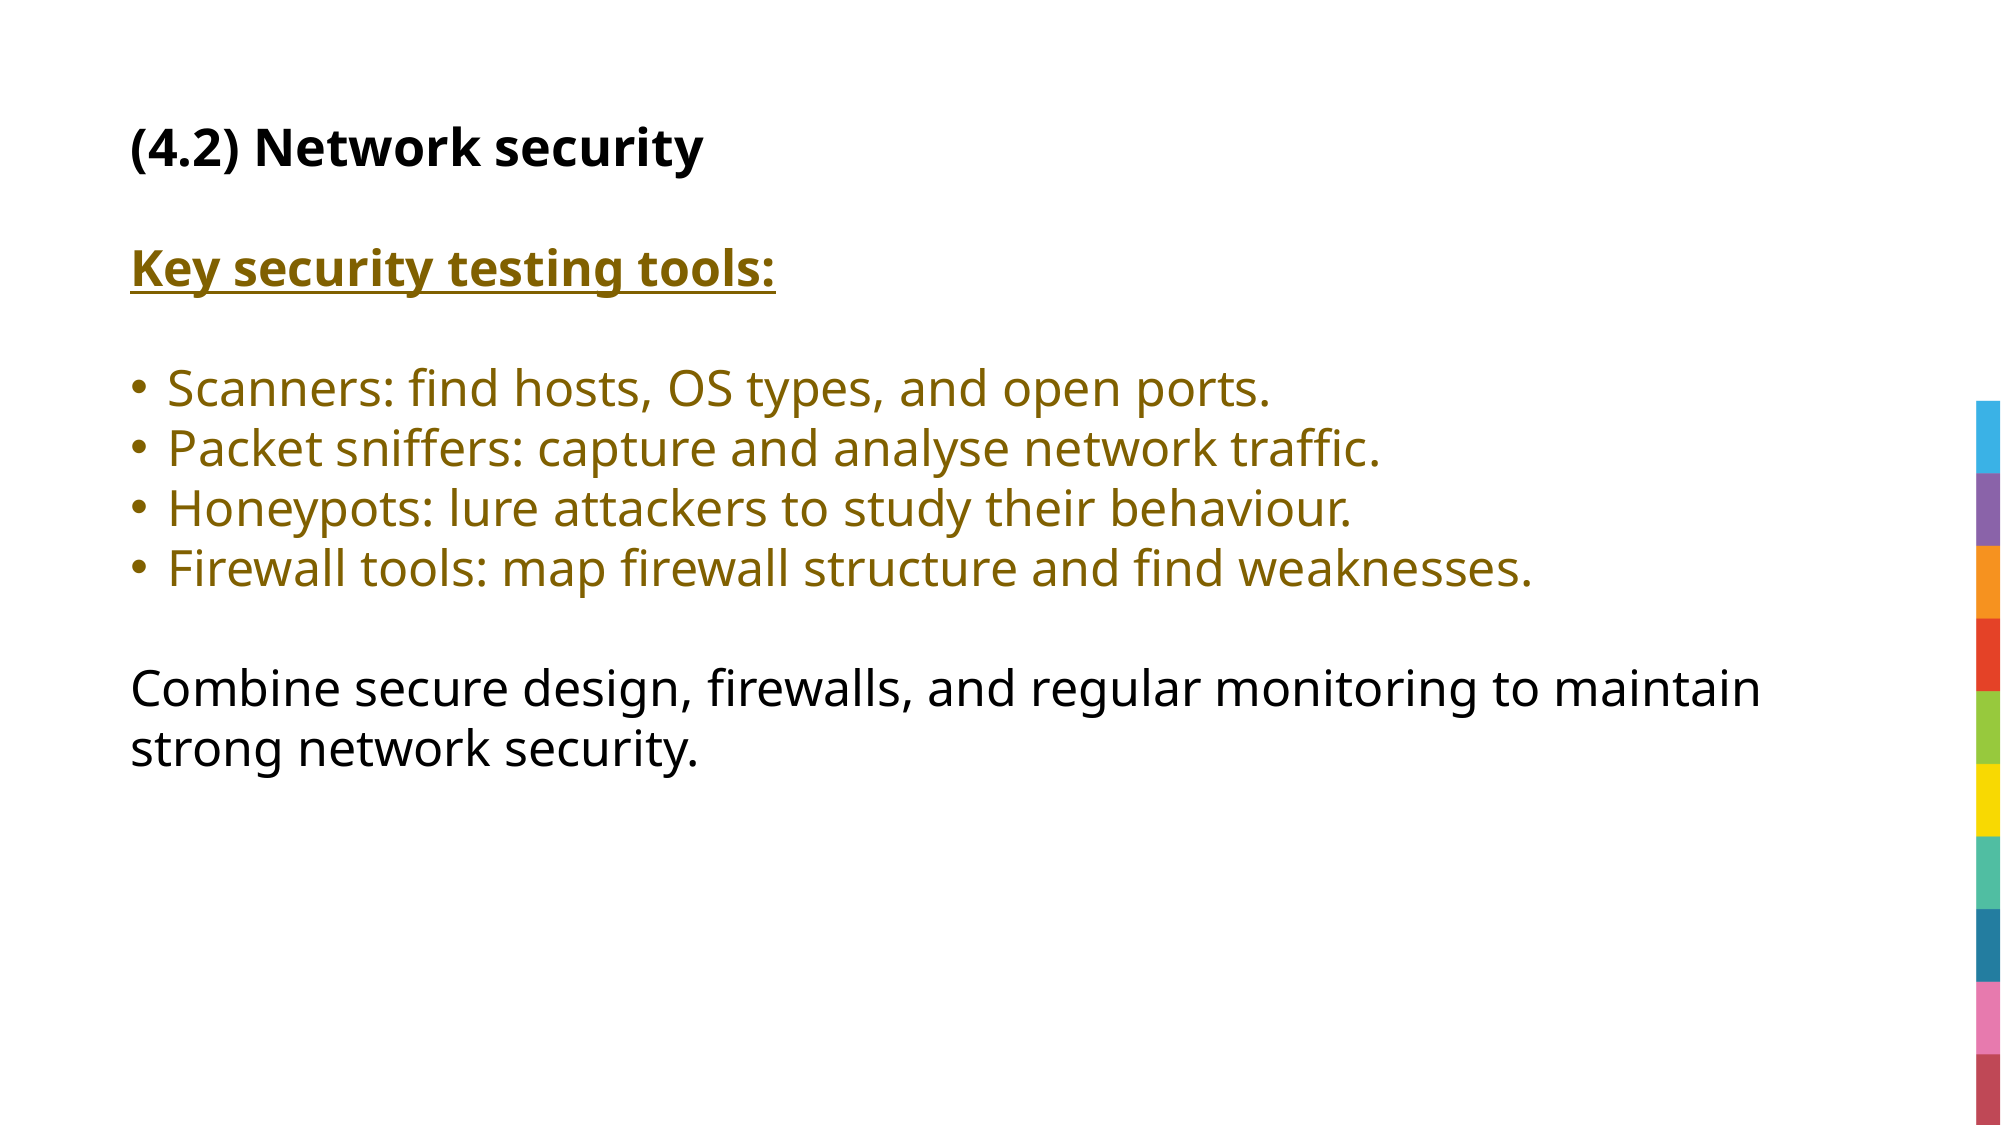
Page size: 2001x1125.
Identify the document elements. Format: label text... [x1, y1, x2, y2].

picture [1976, 402, 2001, 1125]
title (4.2) Network security [115, 111, 1863, 186]
list Key security testing tools: Scanners: find hosts, OS types, and open ports. Packet sniffers: capture and analyse network traffic. Honeypots: lure attackers to study their behaviour. Firewall tools: map firewall structure and find weaknesses. Combine secure design, firewalls, and regular monitoring to maintain strong network security. [115, 229, 1929, 1094]
